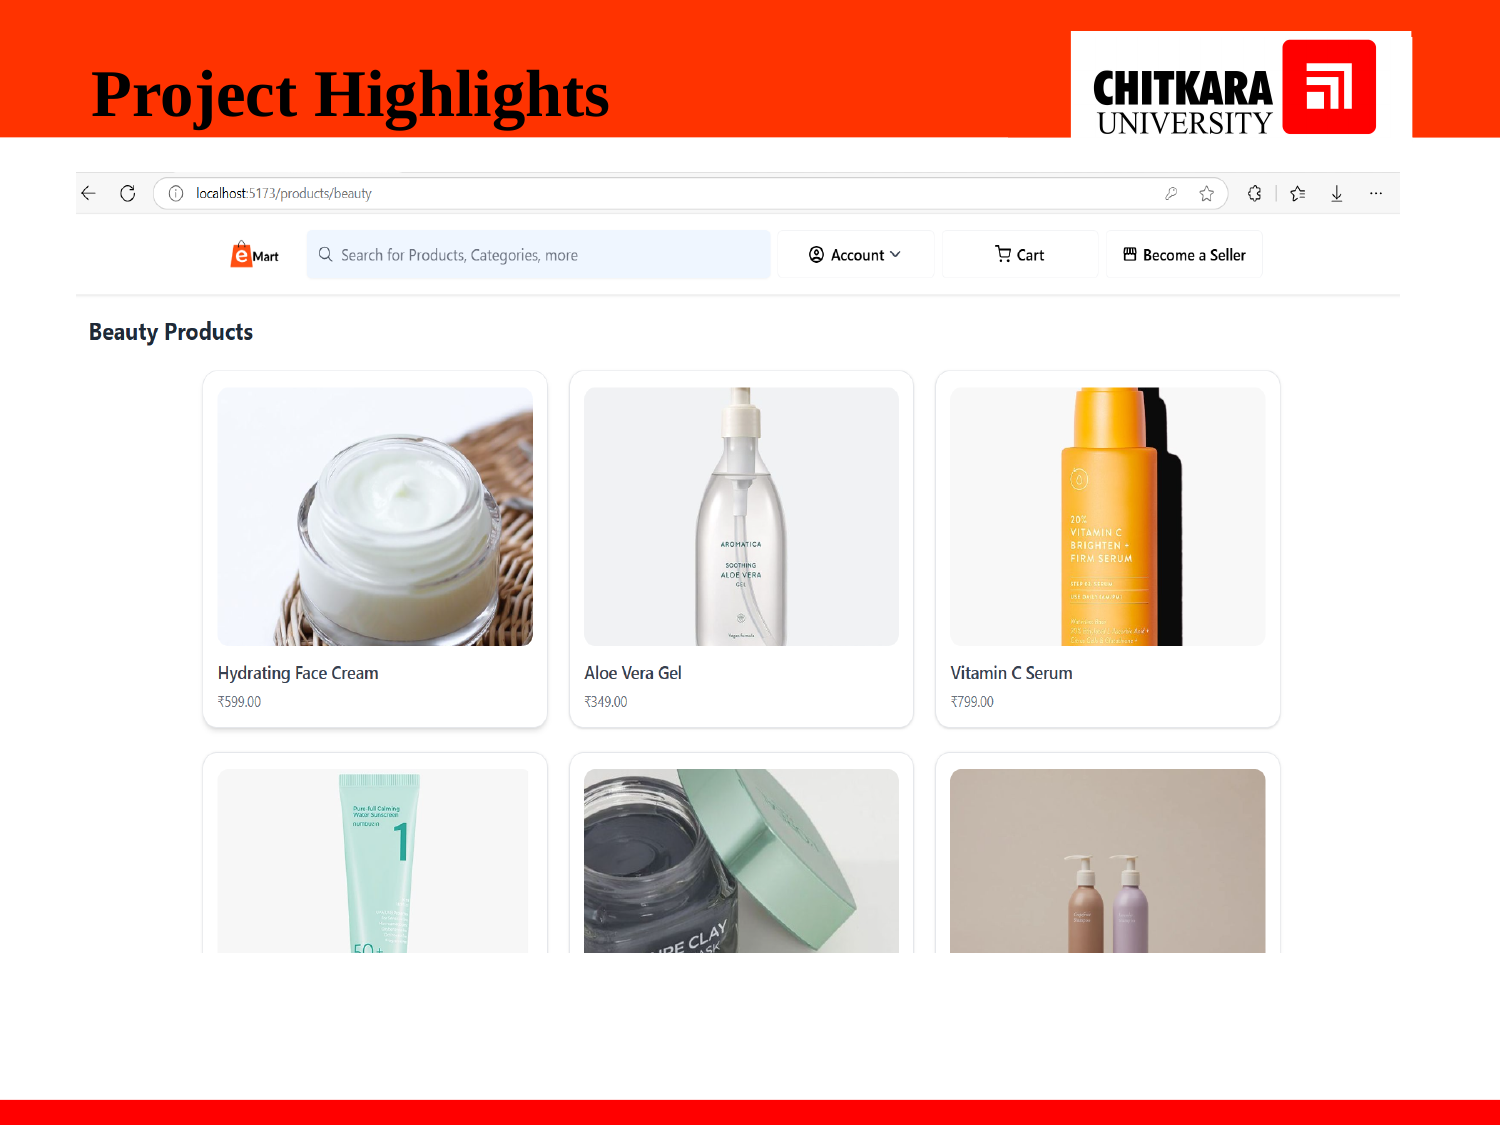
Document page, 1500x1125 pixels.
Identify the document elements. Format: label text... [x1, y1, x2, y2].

picture [76, 171, 1400, 954]
text_box Project Highlights [76, 42, 963, 138]
picture [1074, 37, 1391, 138]
